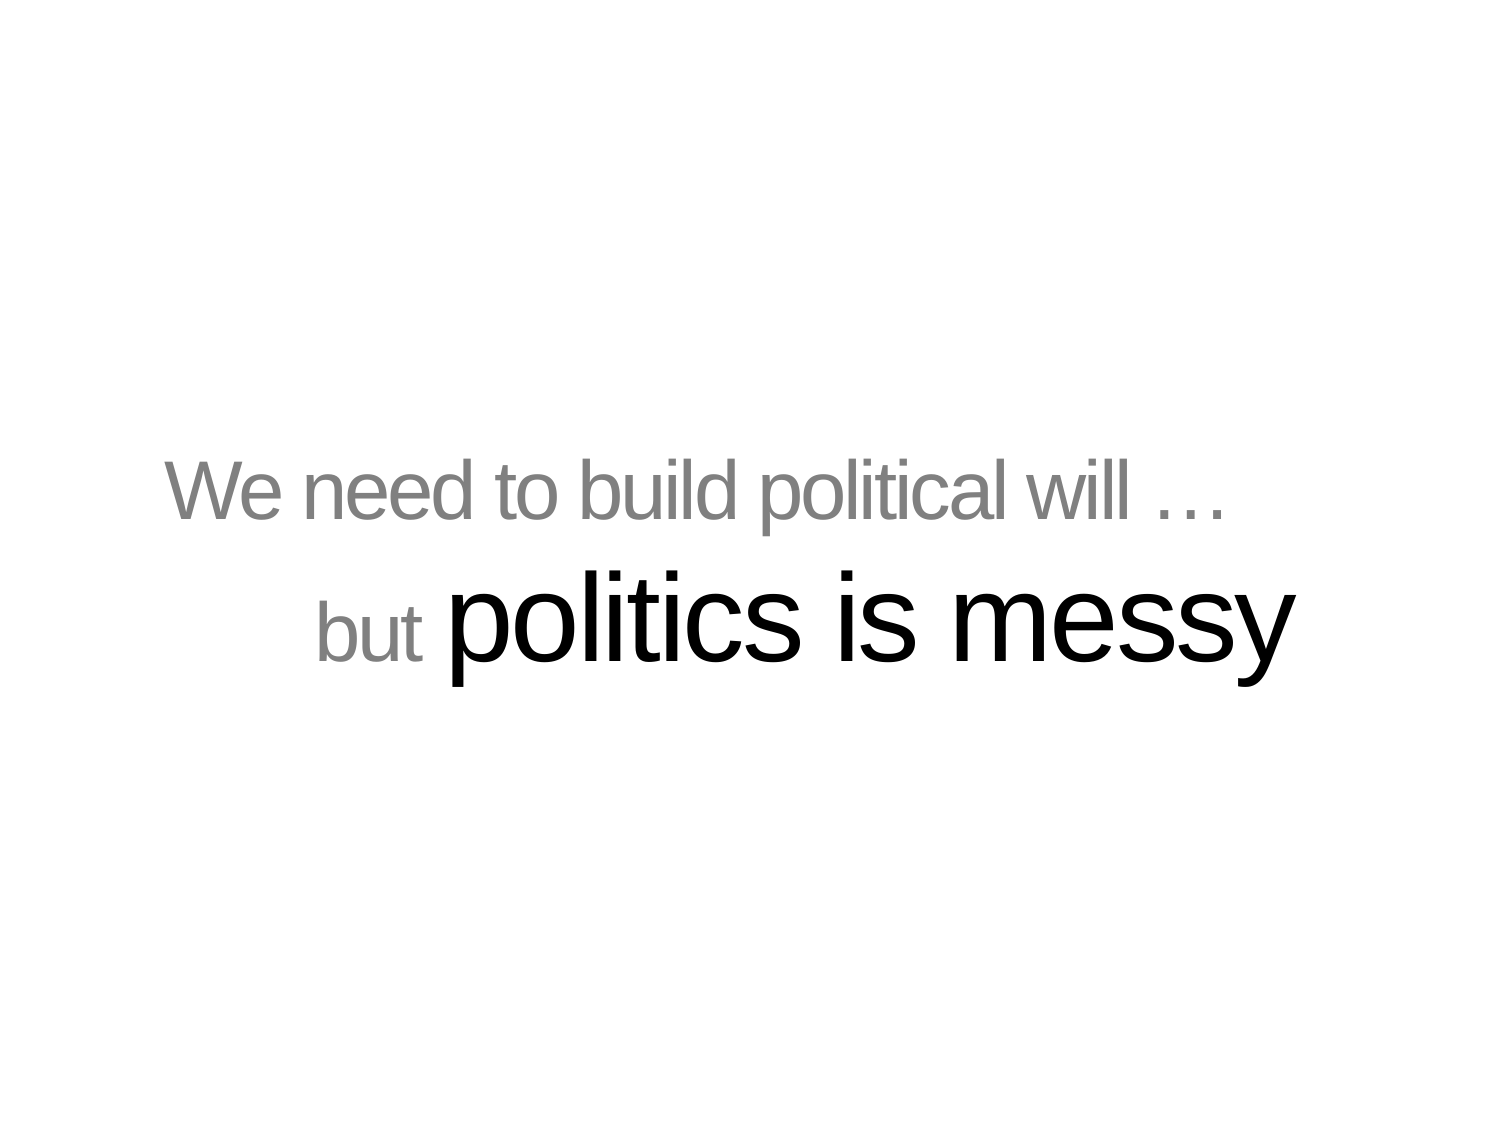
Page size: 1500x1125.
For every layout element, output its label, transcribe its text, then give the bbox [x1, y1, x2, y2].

text_box We need to build political will … but politics is messy [149, 428, 1350, 694]
